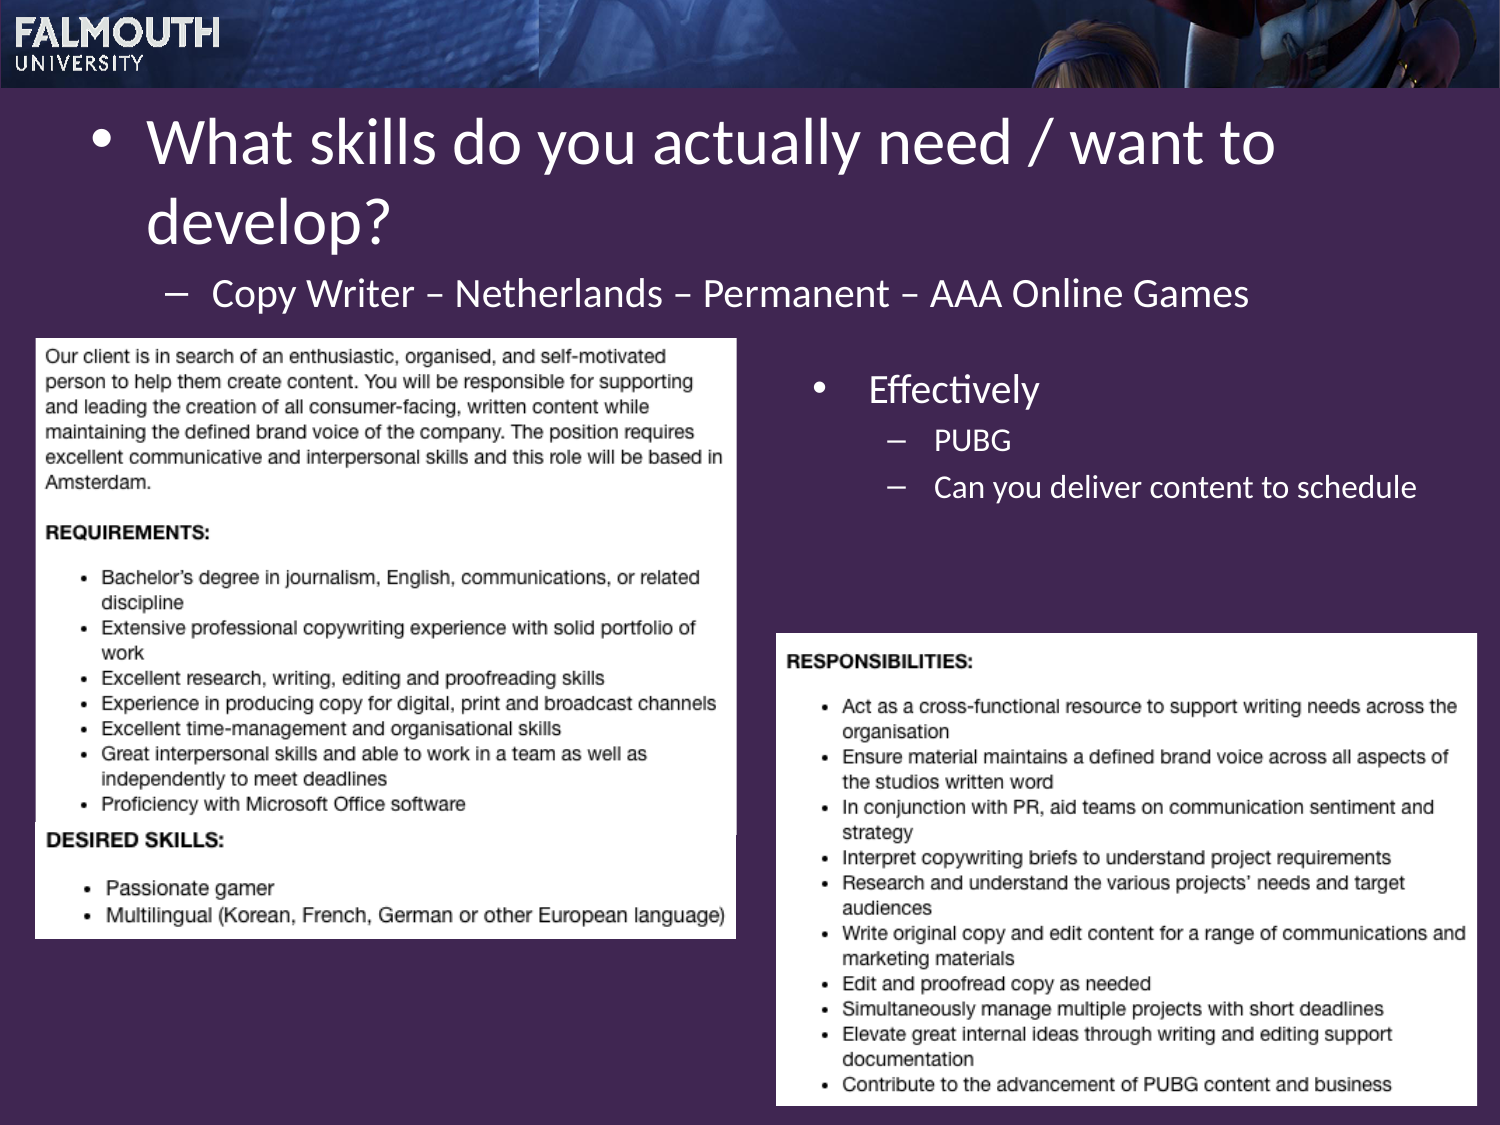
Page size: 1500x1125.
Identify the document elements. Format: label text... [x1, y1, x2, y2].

picture [35, 337, 737, 940]
picture [0, 0, 1500, 90]
list What skills do you actually need / want to develop? Copy Writer – Netherlands – Permanent – AAA Online Games [75, 90, 1425, 1106]
picture [775, 633, 1478, 1107]
text_box Effectively PUBG Can you deliver content to schedule [797, 354, 1486, 1024]
